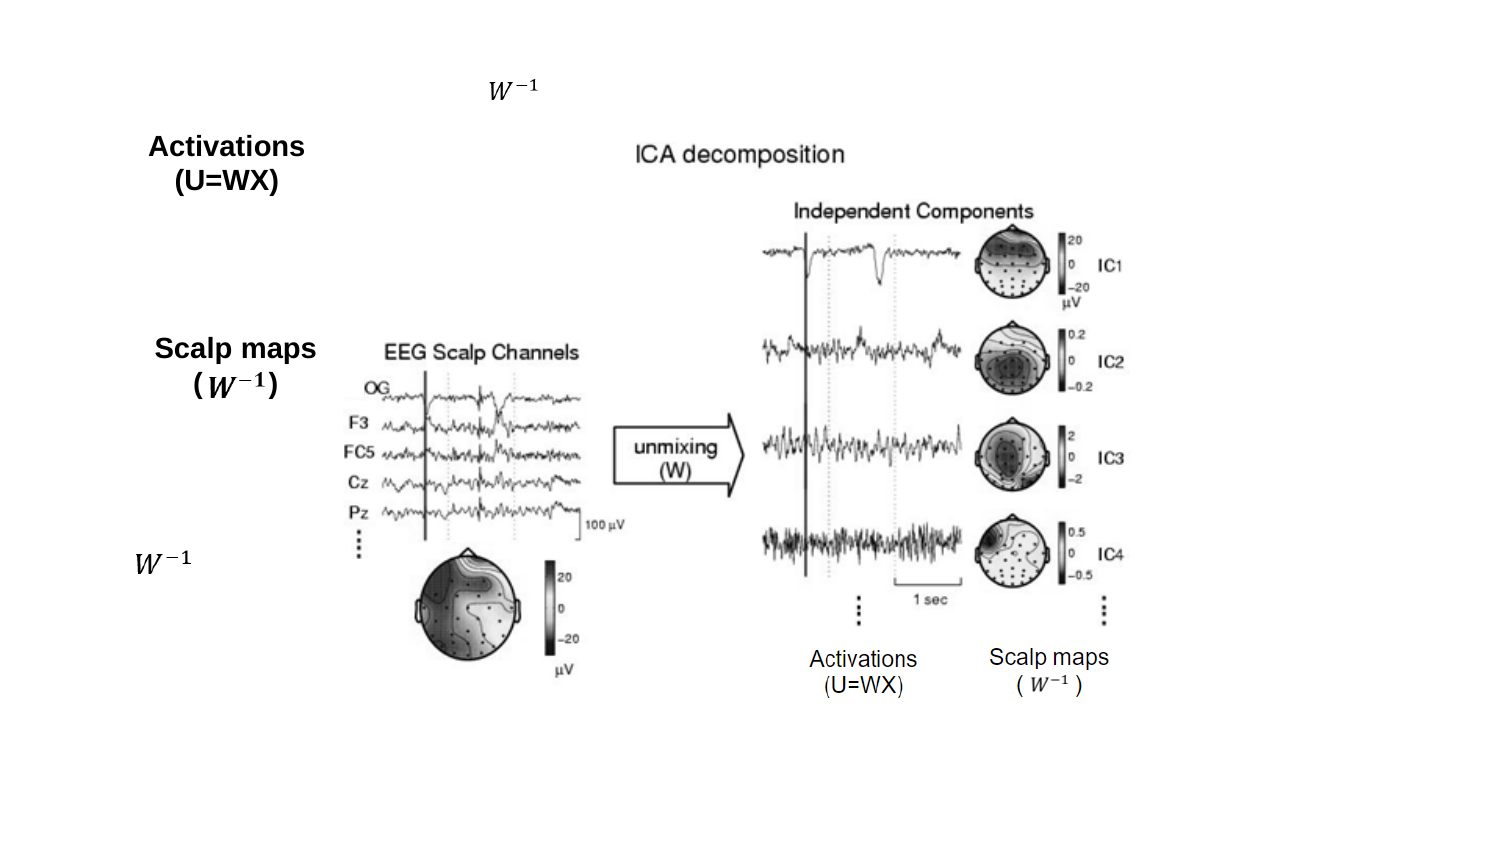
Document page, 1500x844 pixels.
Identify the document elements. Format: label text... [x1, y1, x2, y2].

text_box Scalp maps ( ) [107, 314, 338, 398]
picture [129, 543, 193, 581]
picture [481, 71, 545, 112]
picture [343, 141, 1130, 708]
picture [204, 369, 268, 405]
text_box Activations (U=WX) [129, 111, 324, 195]
